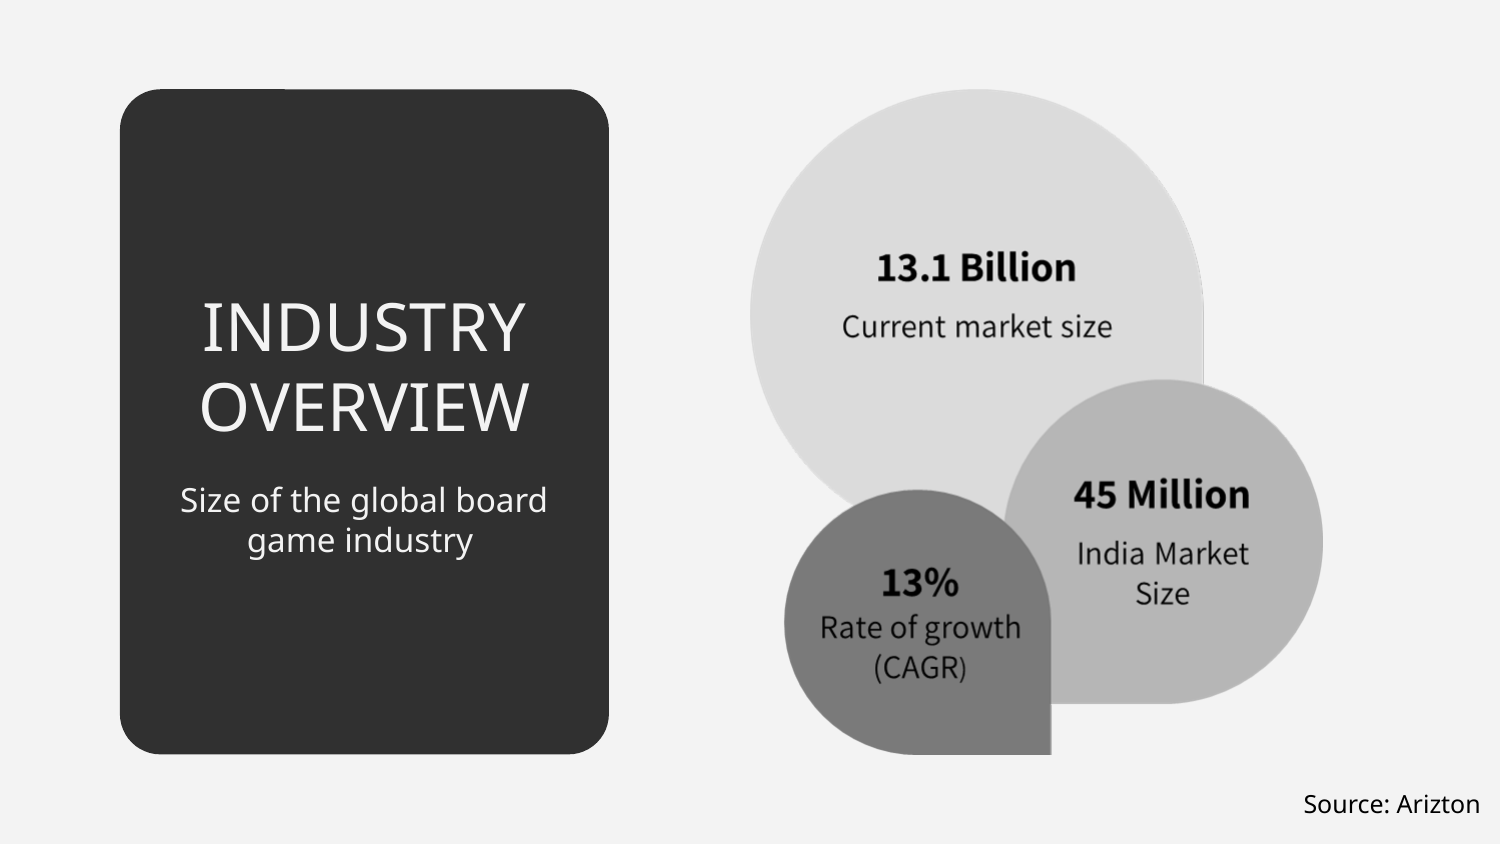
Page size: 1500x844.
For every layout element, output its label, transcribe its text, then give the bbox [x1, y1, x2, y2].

text_box Source: Arizton [1288, 781, 1500, 827]
text_box INDUSTRY OVERVIEW Size of the global board game industry [117, 87, 612, 757]
picture [749, 89, 1323, 755]
